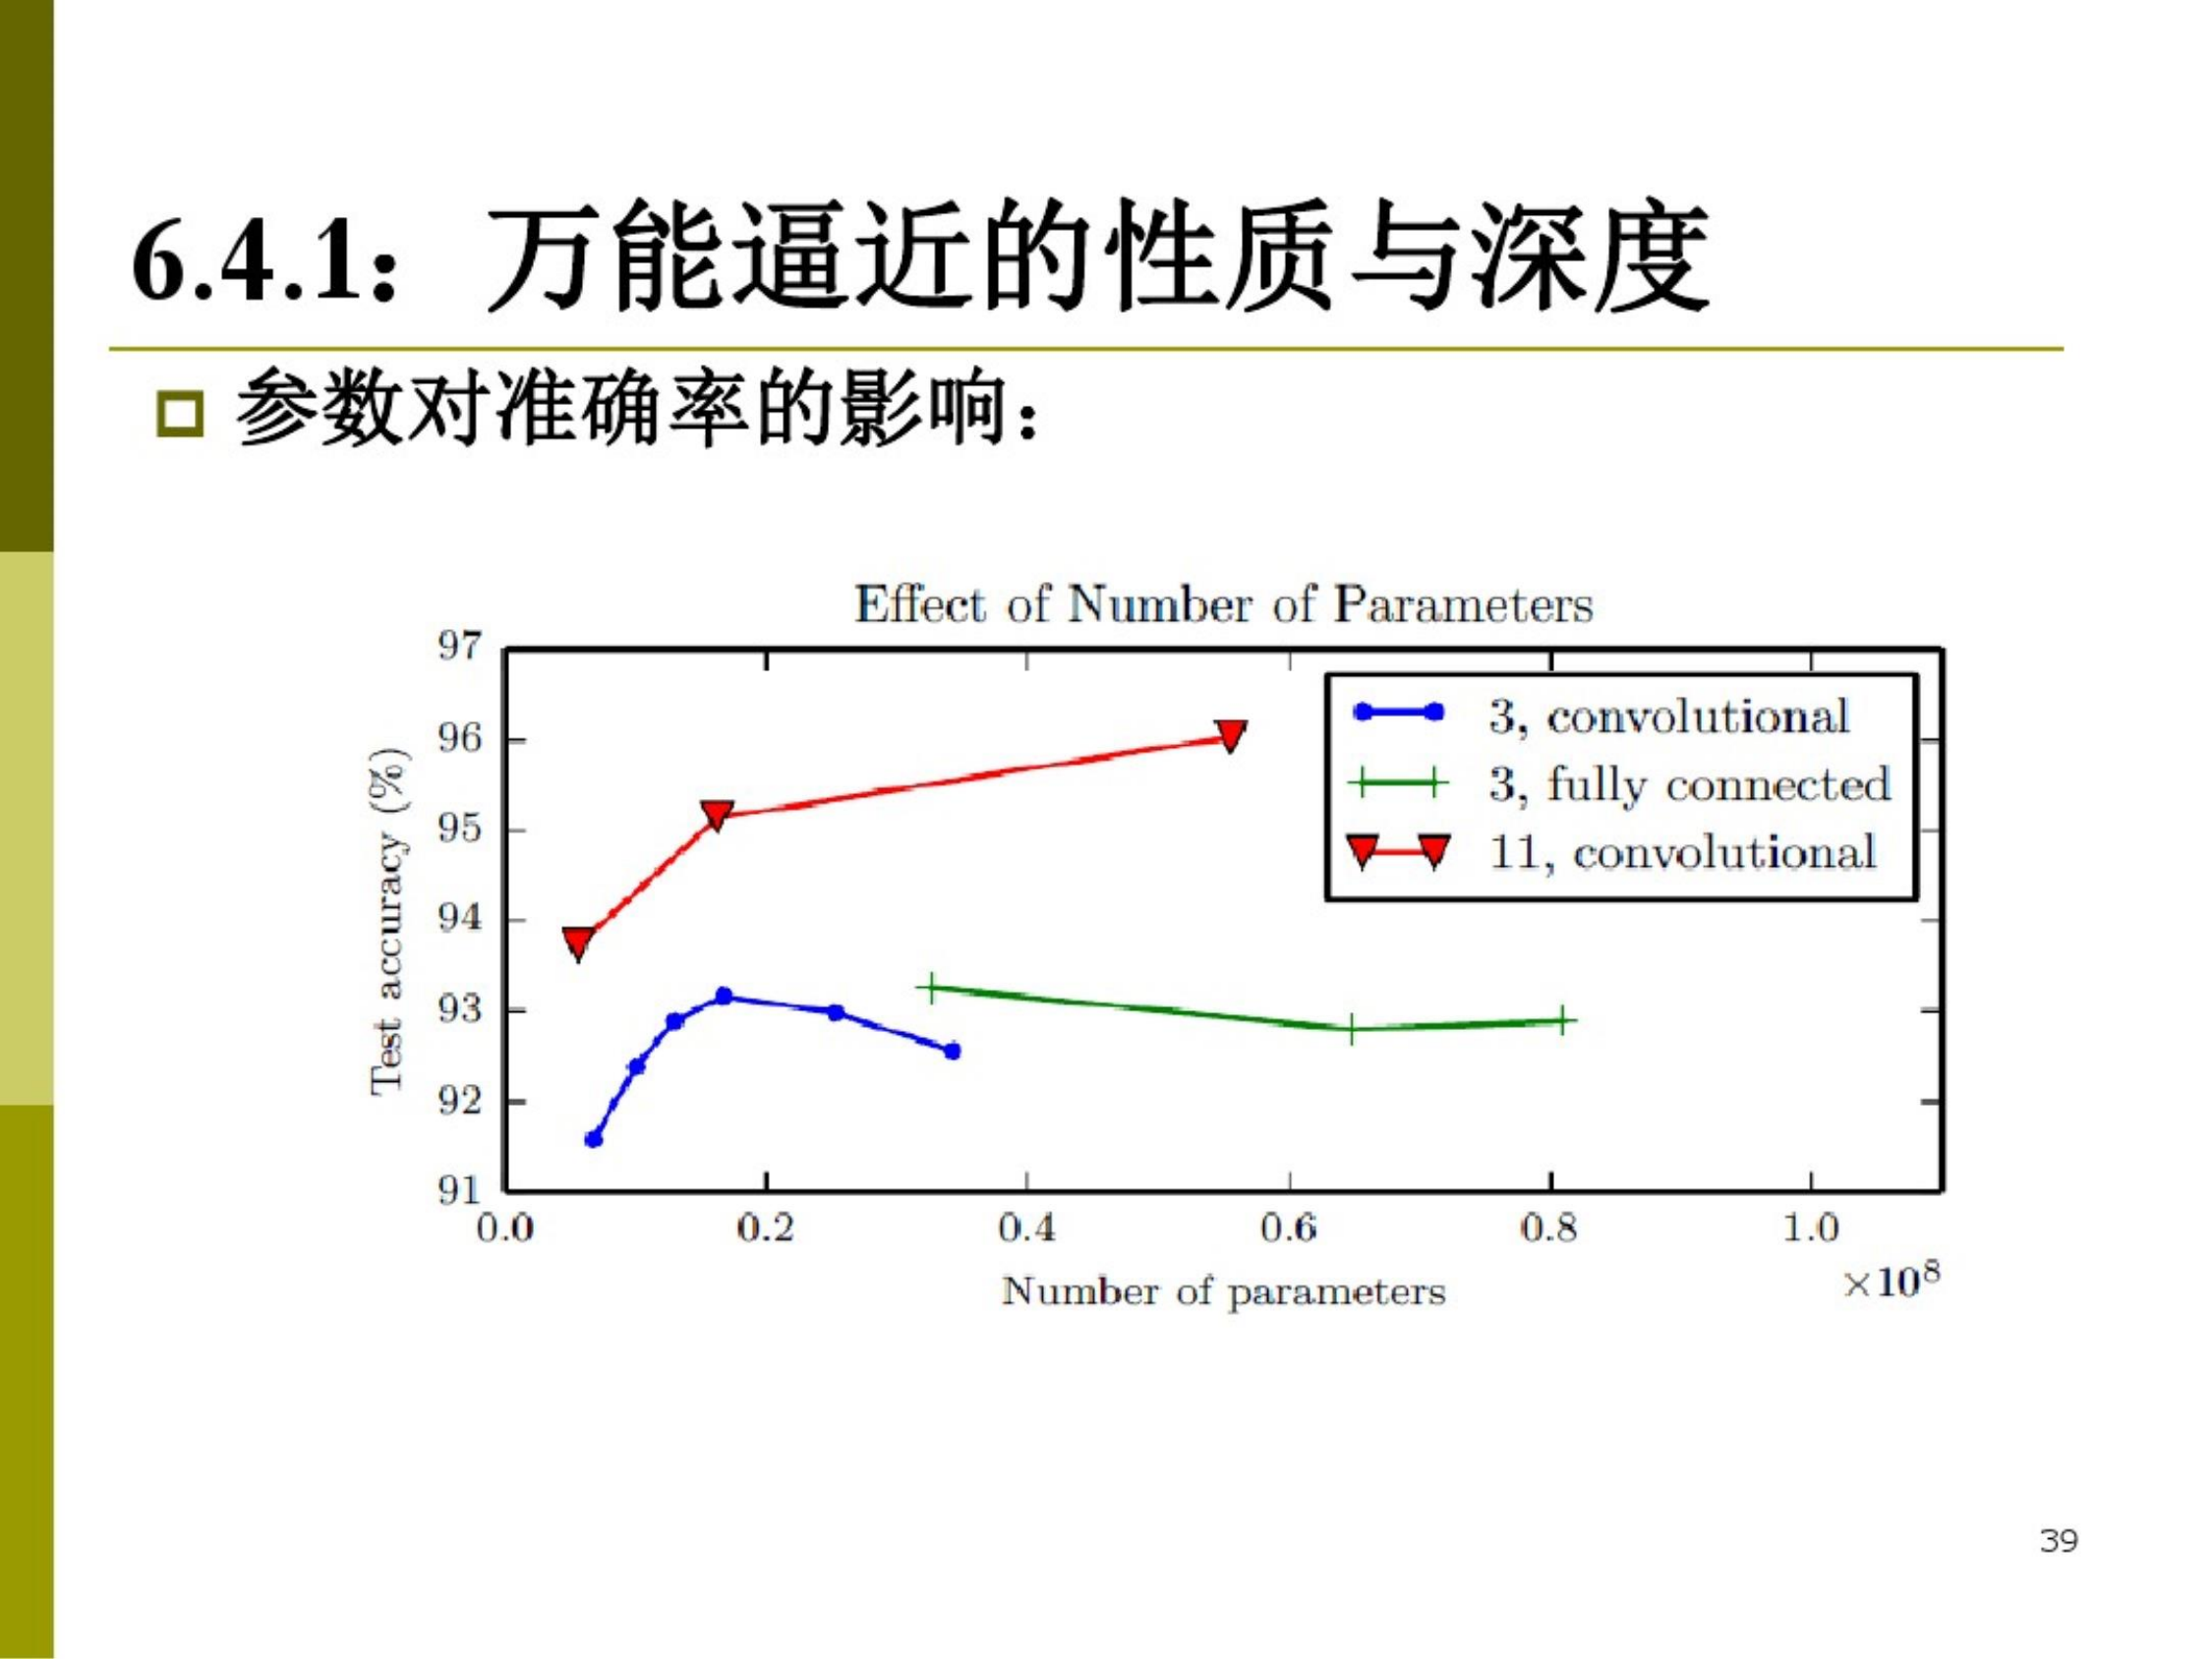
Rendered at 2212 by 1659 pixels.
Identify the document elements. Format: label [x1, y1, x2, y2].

text_box [0, 0, 2212, 1659]
